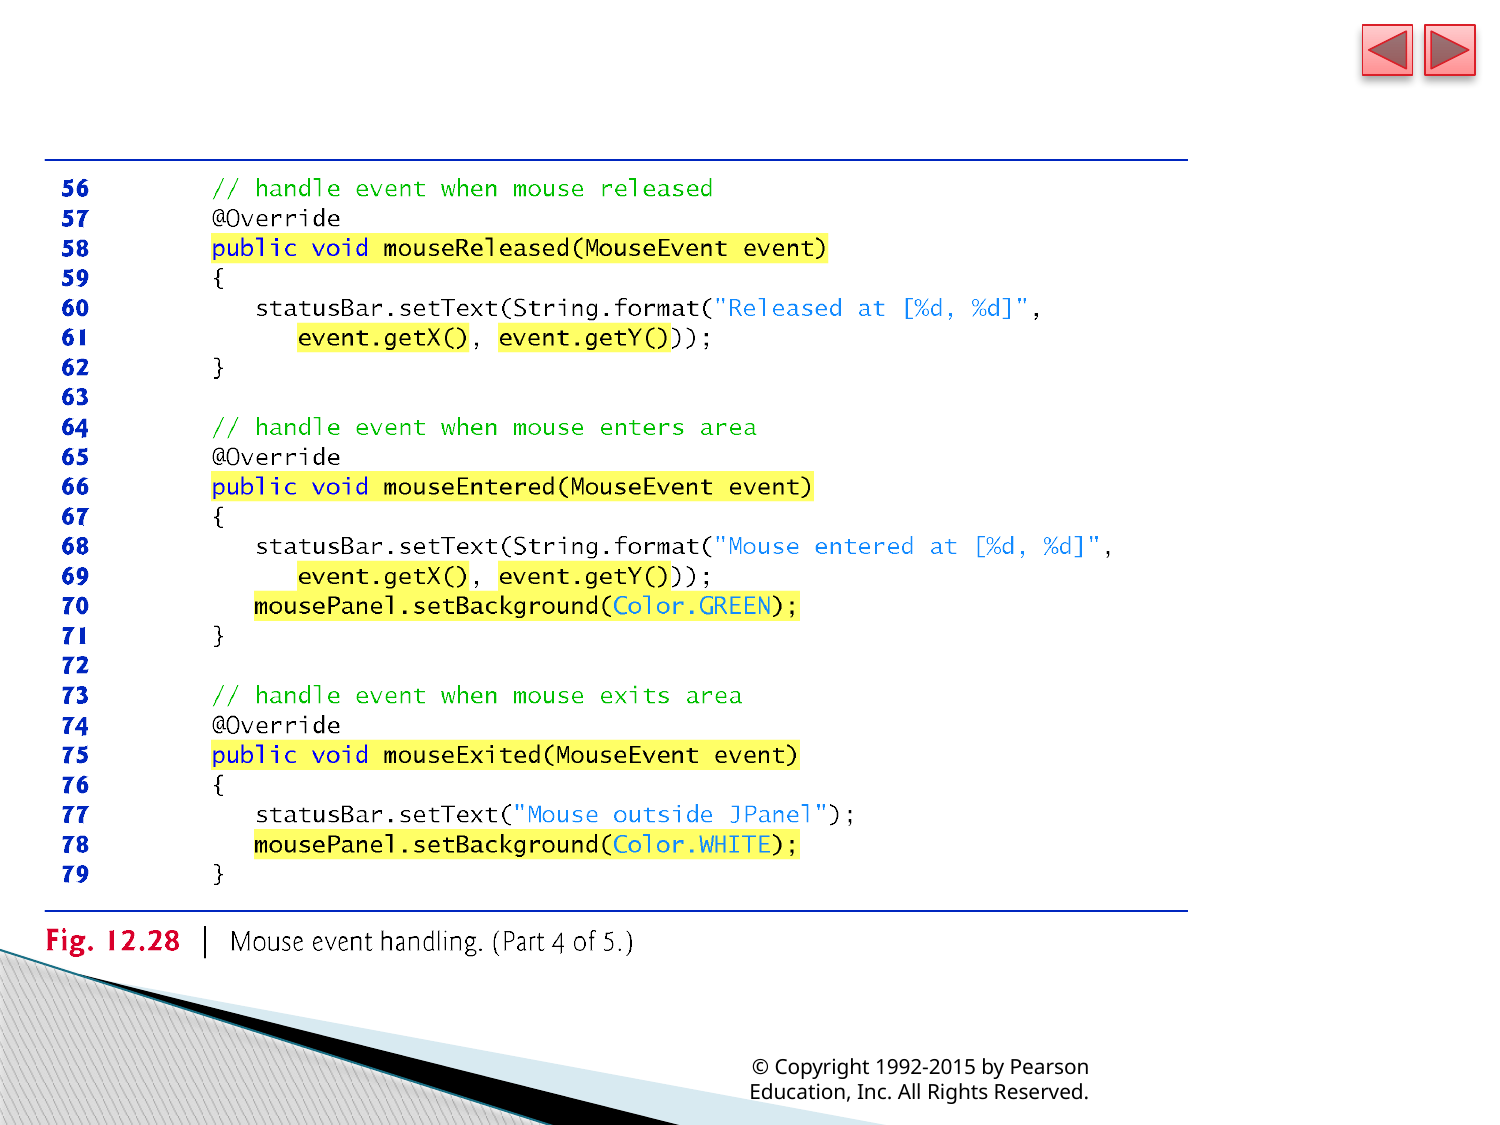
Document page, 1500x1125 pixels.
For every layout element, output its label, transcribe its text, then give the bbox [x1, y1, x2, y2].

footer © Copyright 1992-2015 by Pearson Education, Inc. All Rights Reserved. [650, 1051, 1105, 1112]
picture [0, 106, 1500, 1018]
